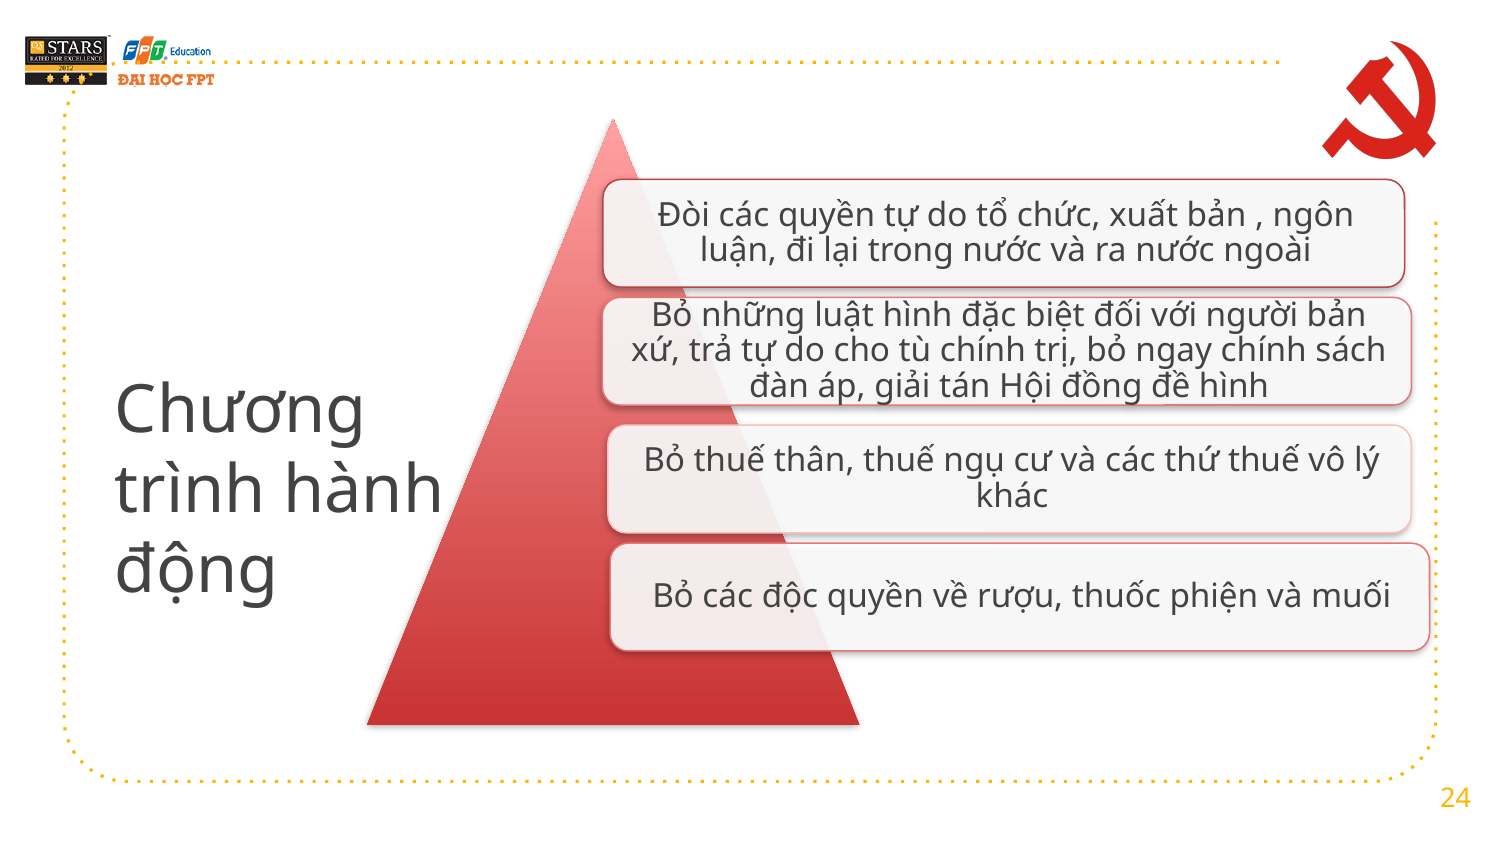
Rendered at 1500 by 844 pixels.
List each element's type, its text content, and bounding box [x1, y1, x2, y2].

title Chương trình hành động [100, 351, 352, 454]
picture [1322, 41, 1436, 118]
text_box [357, 118, 1436, 726]
picture [25, 35, 214, 87]
slide_number 24 [1411, 753, 1500, 844]
